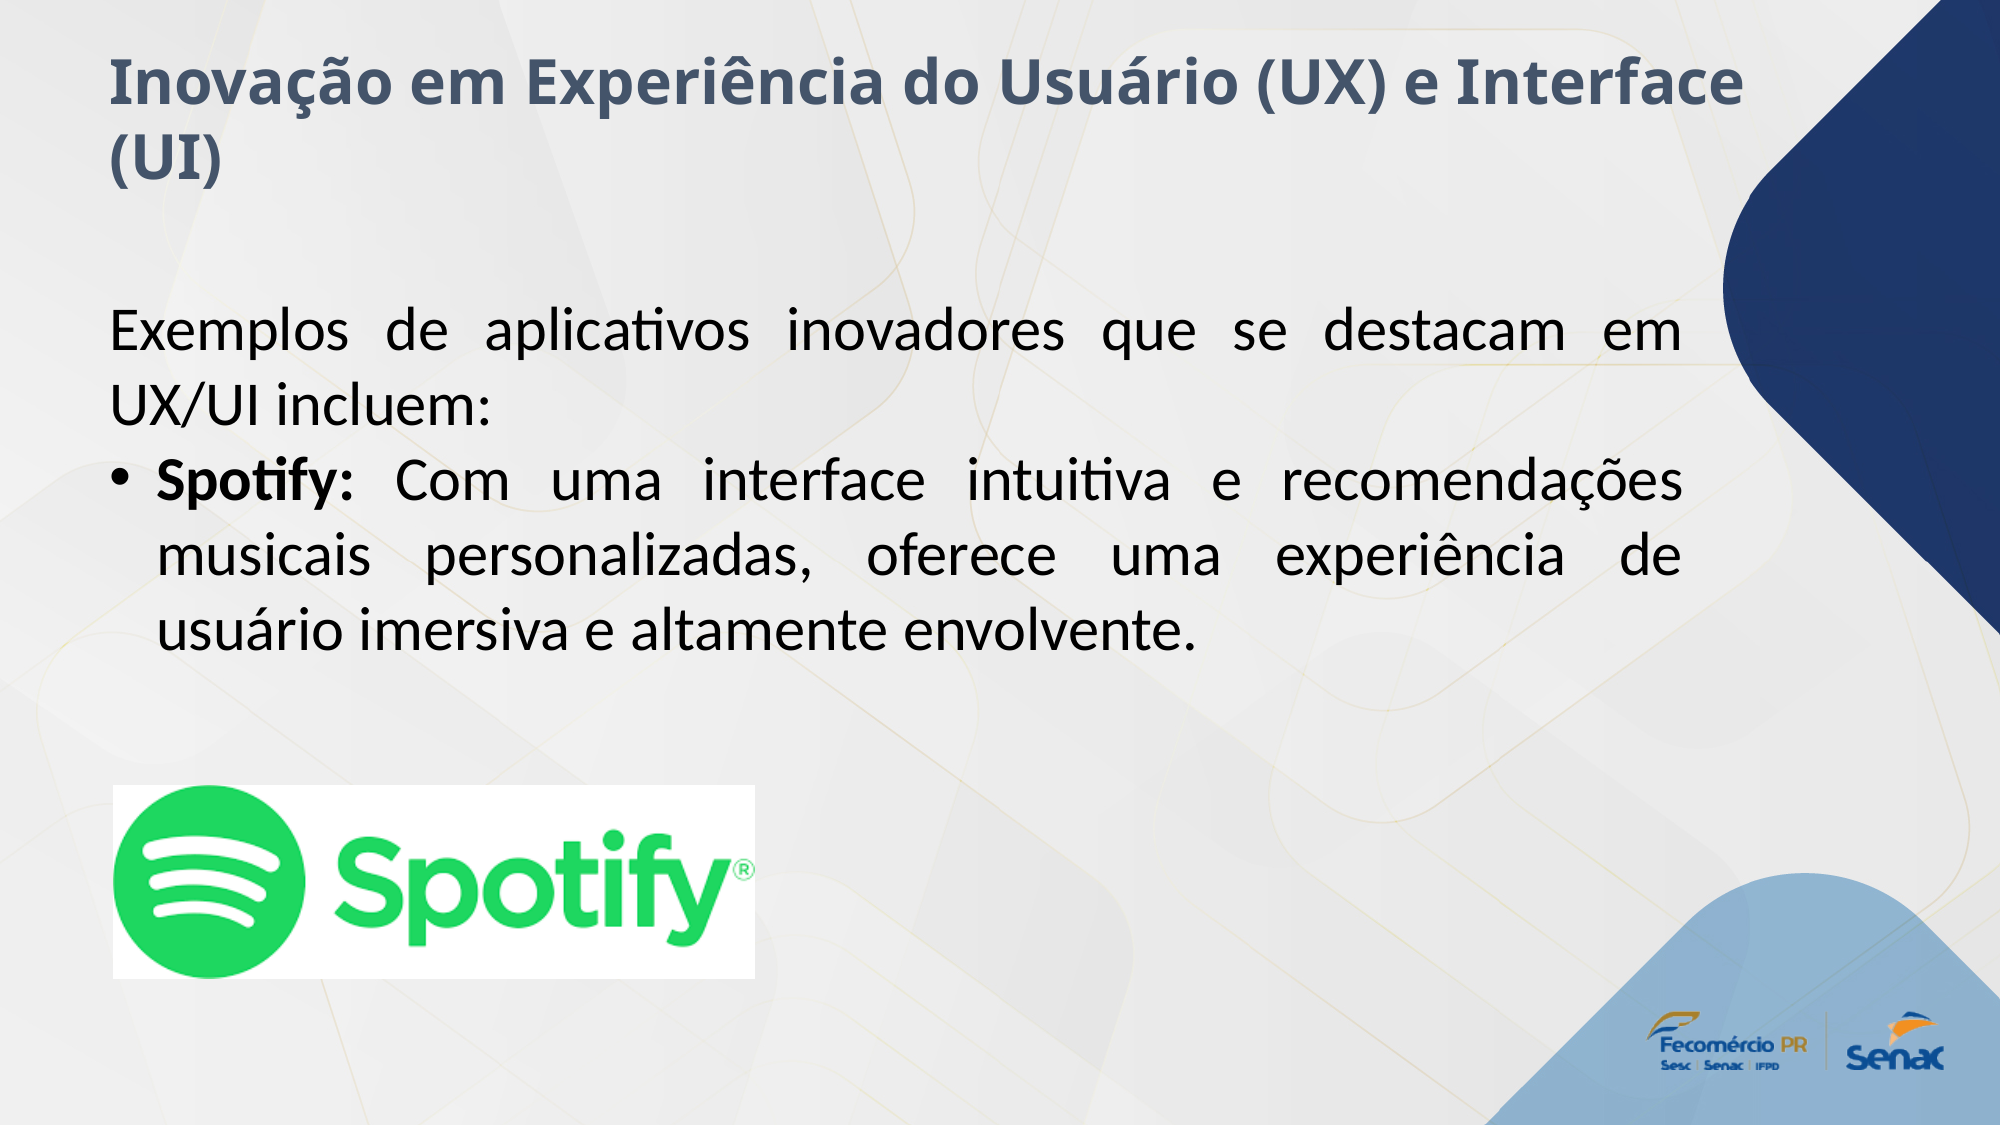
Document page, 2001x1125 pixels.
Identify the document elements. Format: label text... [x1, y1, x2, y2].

text_box Exemplos de aplicativos inovadores que se destacam em UX/UI incluem: Spotify: Com uma interface intuitiva e recomendações musicais personalizadas, oferece uma experiência de usuário imersiva e altamente envolvente. [94, 280, 1700, 671]
text_box Inovação em Experiência do Usuário (UX) e Interface (UI) [94, 34, 1816, 243]
picture [0, 0, 2000, 1125]
